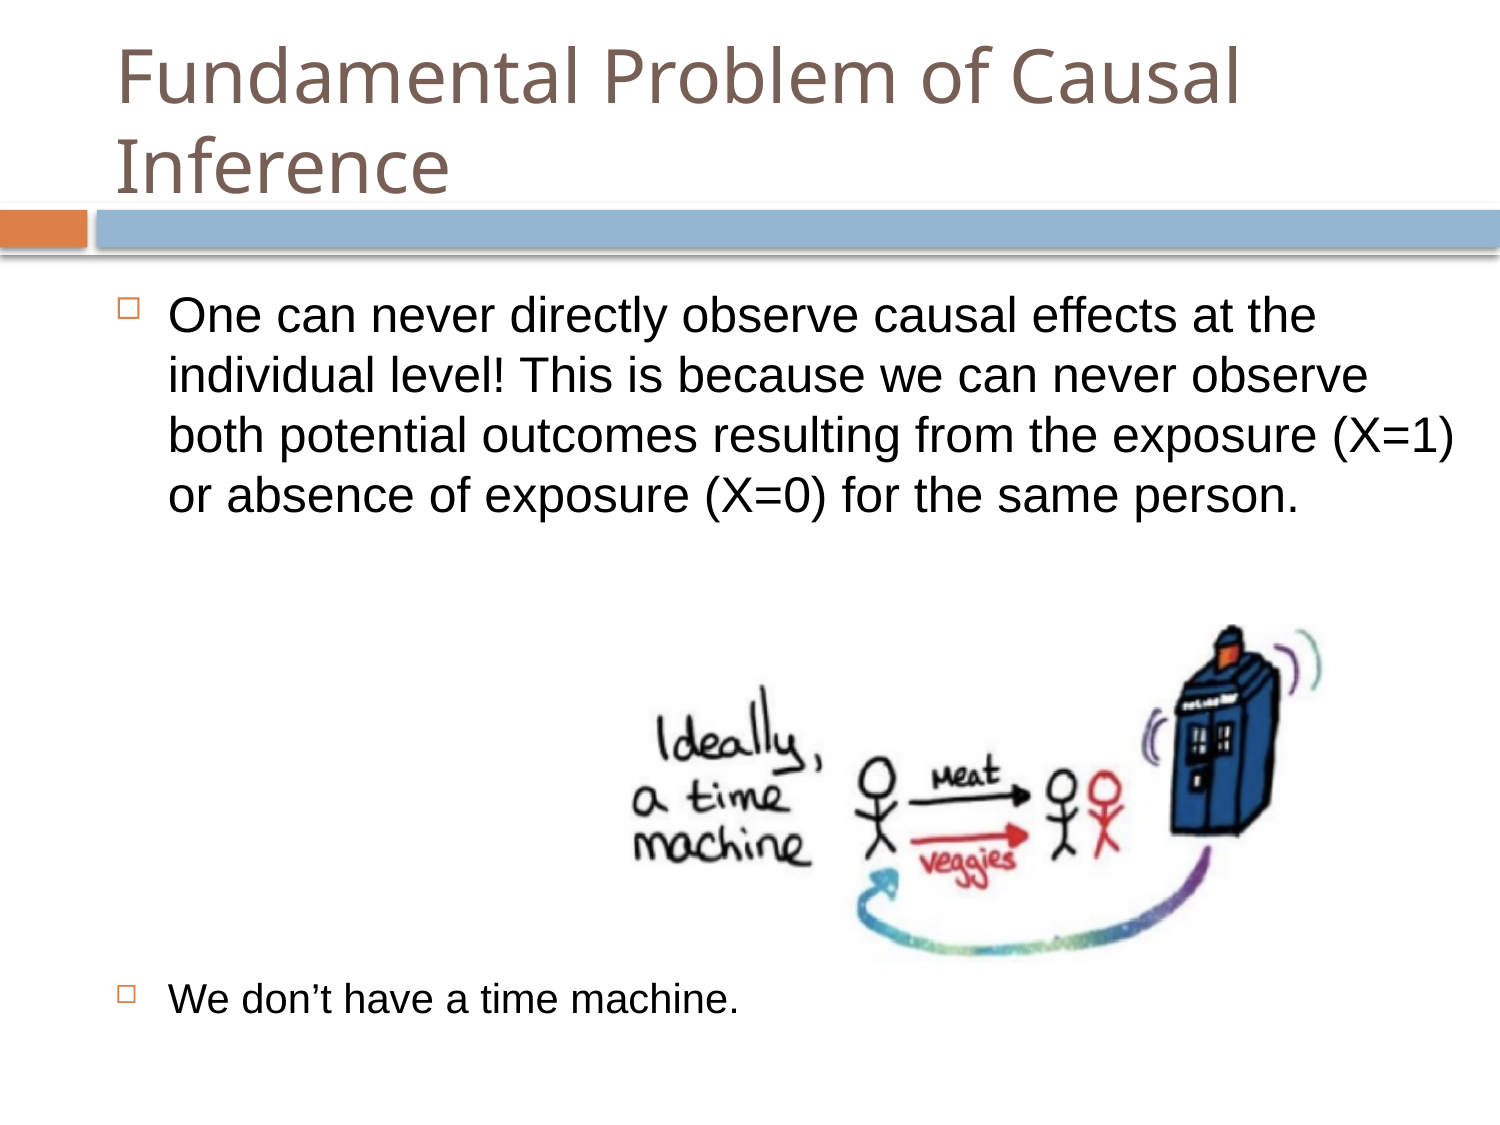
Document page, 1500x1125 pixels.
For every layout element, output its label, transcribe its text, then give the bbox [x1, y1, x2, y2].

list One can never directly observe causal effects at the individual level! This is because we can never observe both potential outcomes resulting from the exposure (X=1) or absence of exposure (X=0) for the same person. We don’t have a time machine. [100, 275, 1475, 663]
picture [624, 624, 1338, 963]
title Fundamental Problem of Causal Inference [100, 37, 1438, 200]
